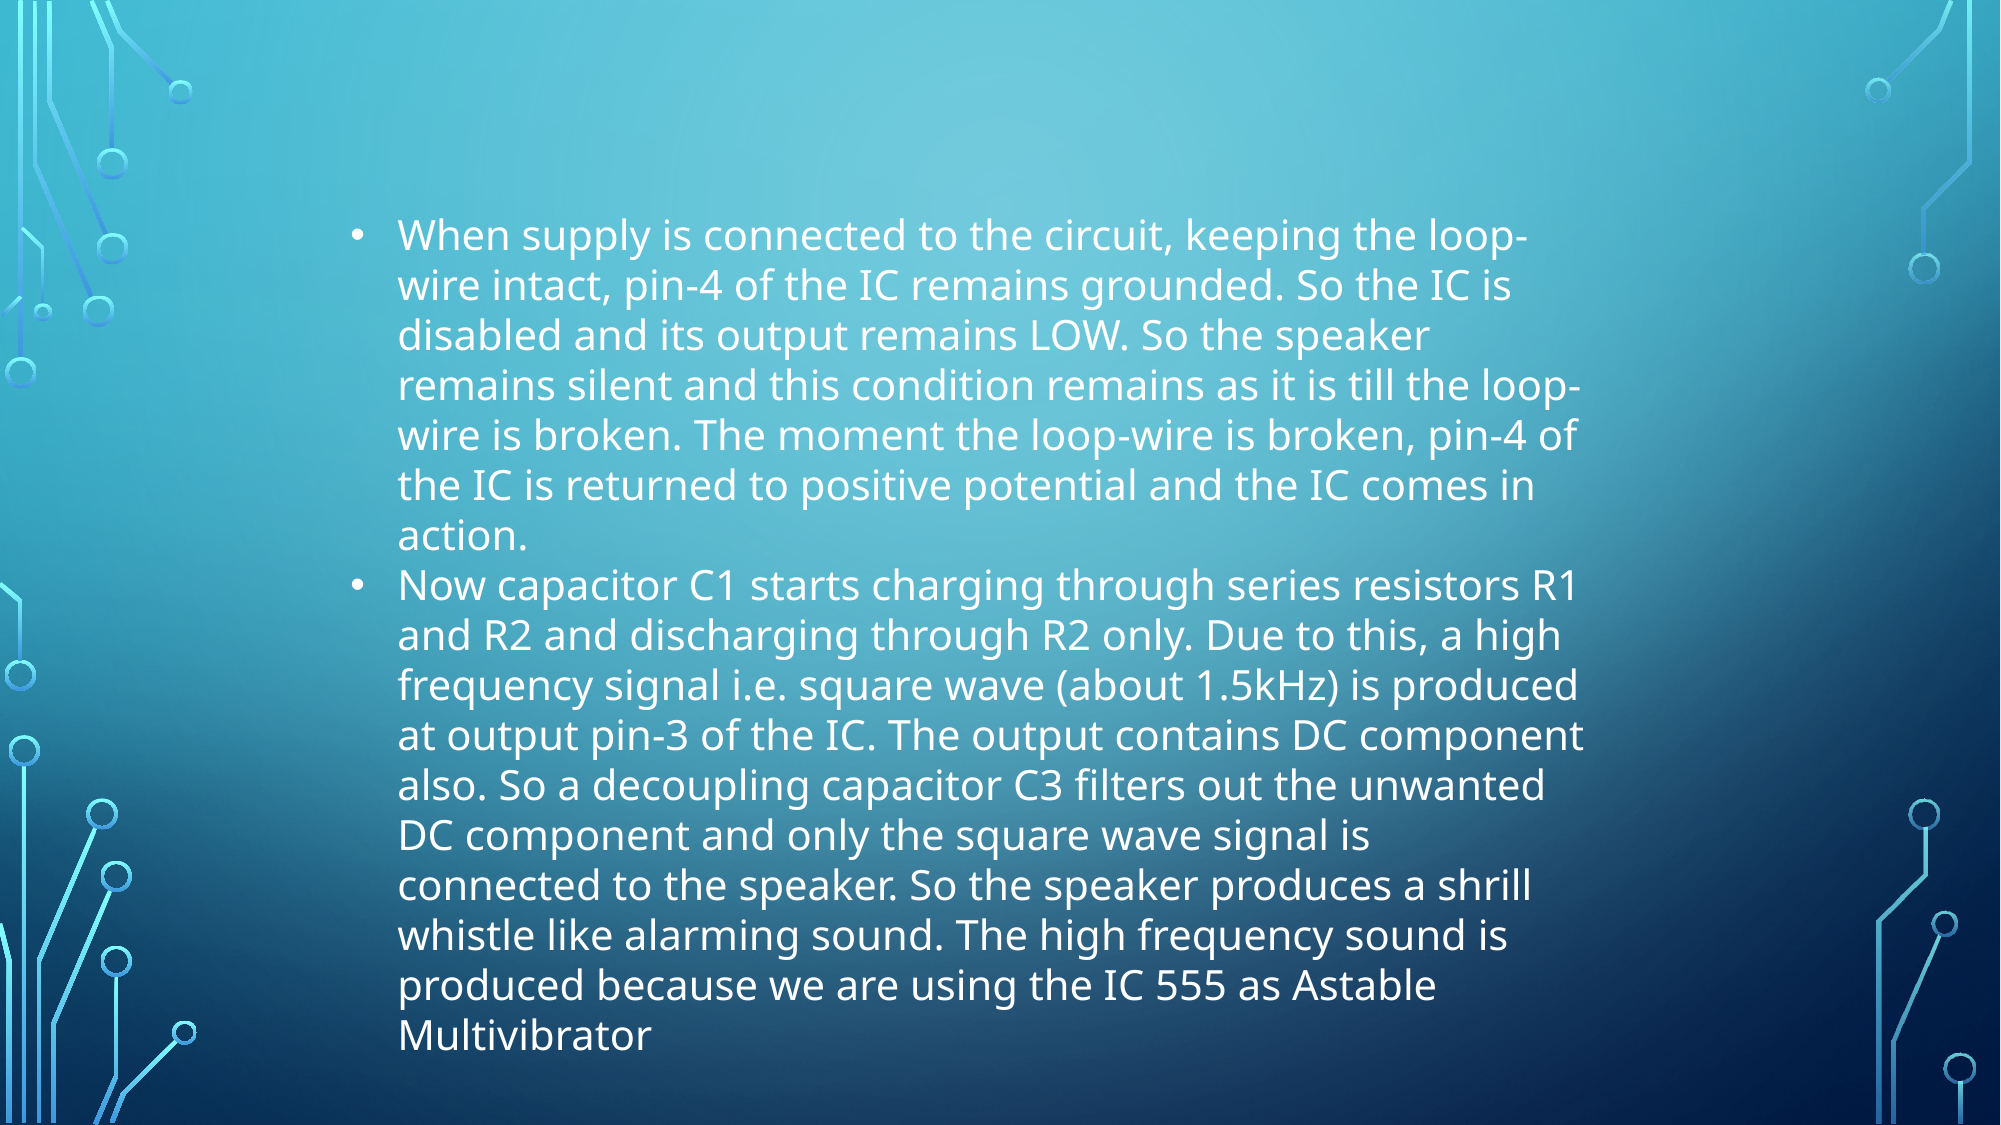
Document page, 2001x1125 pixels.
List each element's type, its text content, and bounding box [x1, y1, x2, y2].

text_box When supply is connected to the circuit, keeping the loop-wire intact, pin-4 of the IC remains grounded. So the IC is disabled and its output remains LOW. So the speaker remains silent and this condition remains as it is till the loop-wire is broken. The moment the loop-wire is broken, pin-4 of the IC is returned to positive potential and the IC comes in action. Now capacitor C1 starts charging through series resistors R1 and R2 and discharging through R2 only. Due to this, a high frequency signal i.e. square wave (about 1.5kHz) is produced at output pin-3 of the IC. The output contains DC component also. So a decoupling capacitor C3 filters out the unwanted DC component and only the square wave signal is connected to the speaker. So the speaker produces a shrill whistle like alarming sound. The high frequency sound is produced because we are using the IC 555 as Astable Multivibrator [335, 201, 1600, 1067]
